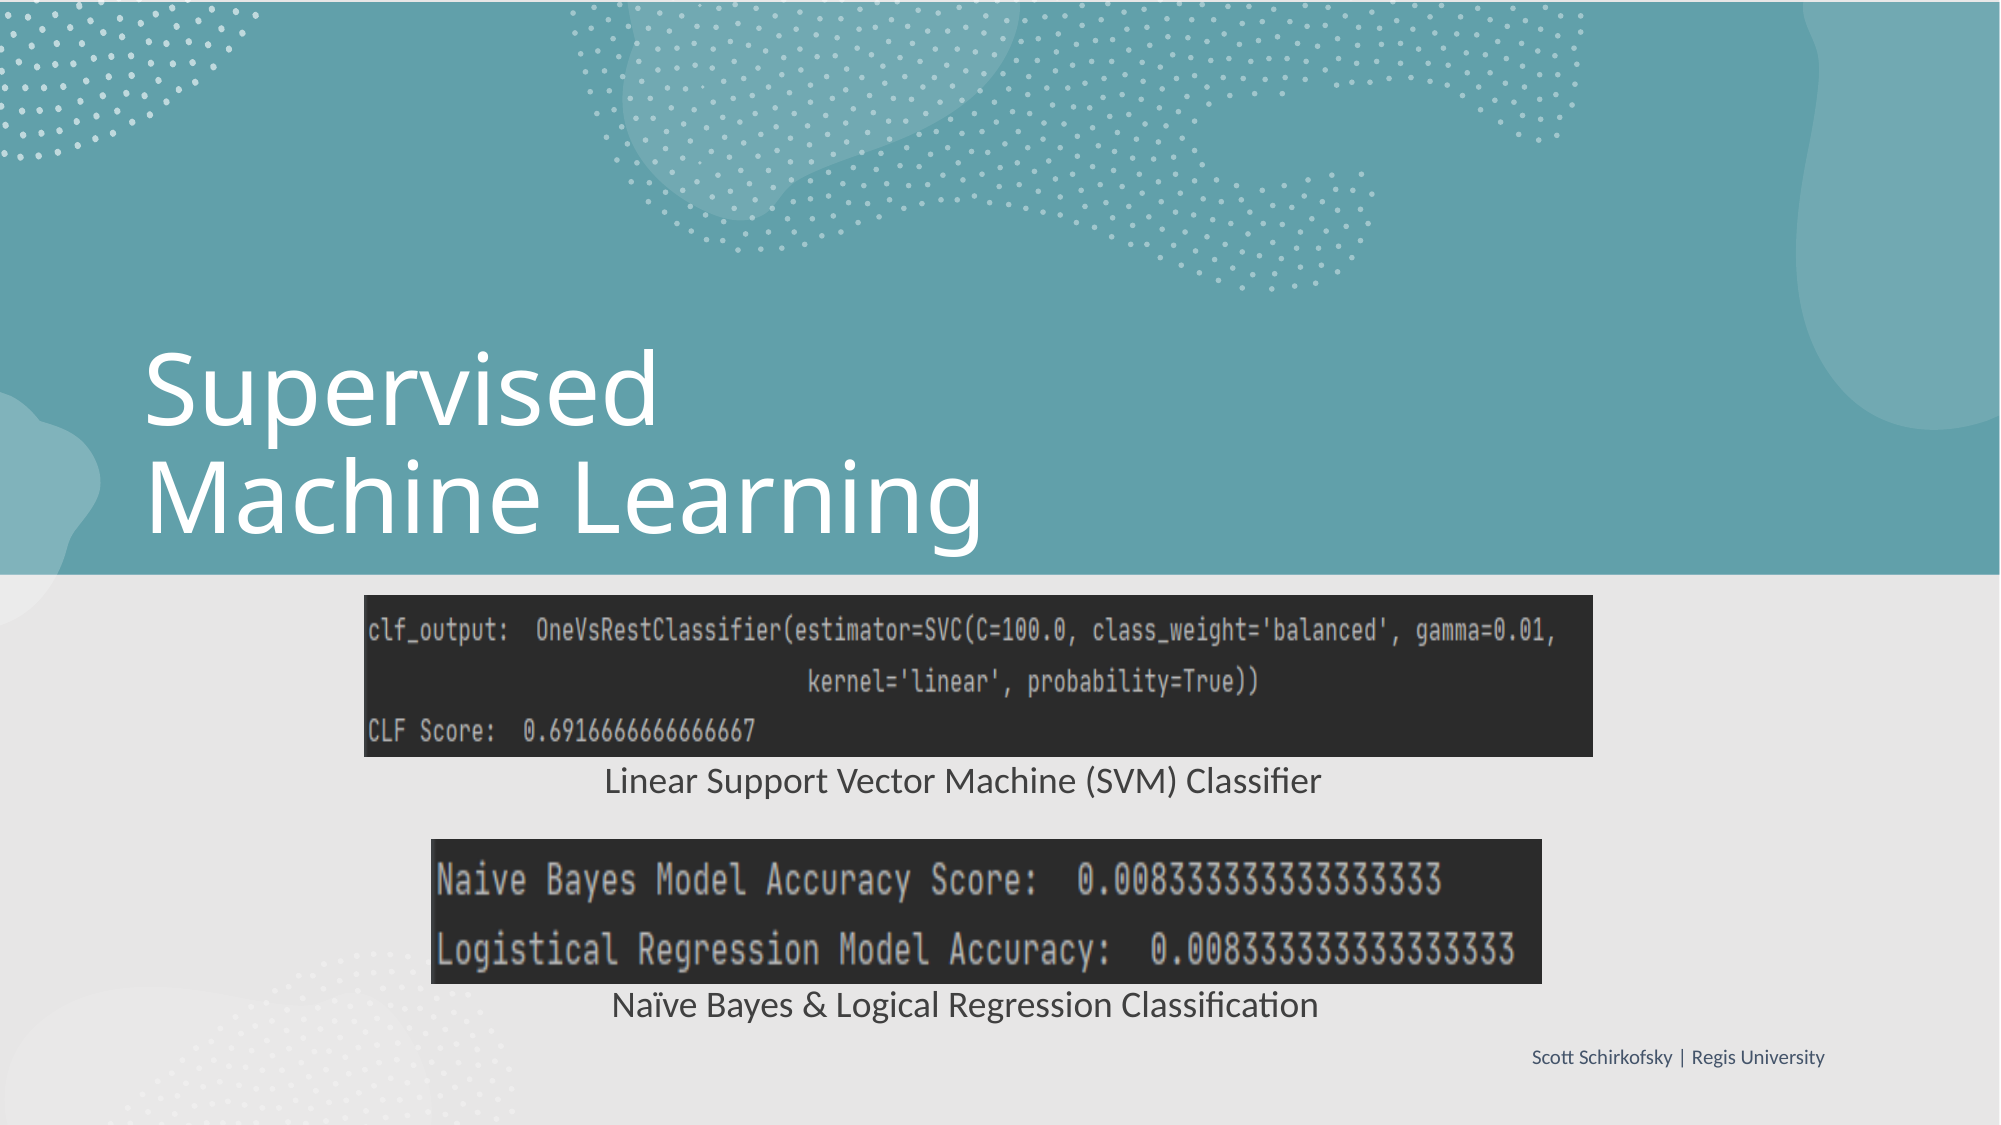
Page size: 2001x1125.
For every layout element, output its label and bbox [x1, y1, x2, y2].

text_box [0, 0, 2000, 1125]
picture [364, 595, 1593, 757]
picture [431, 839, 1542, 984]
